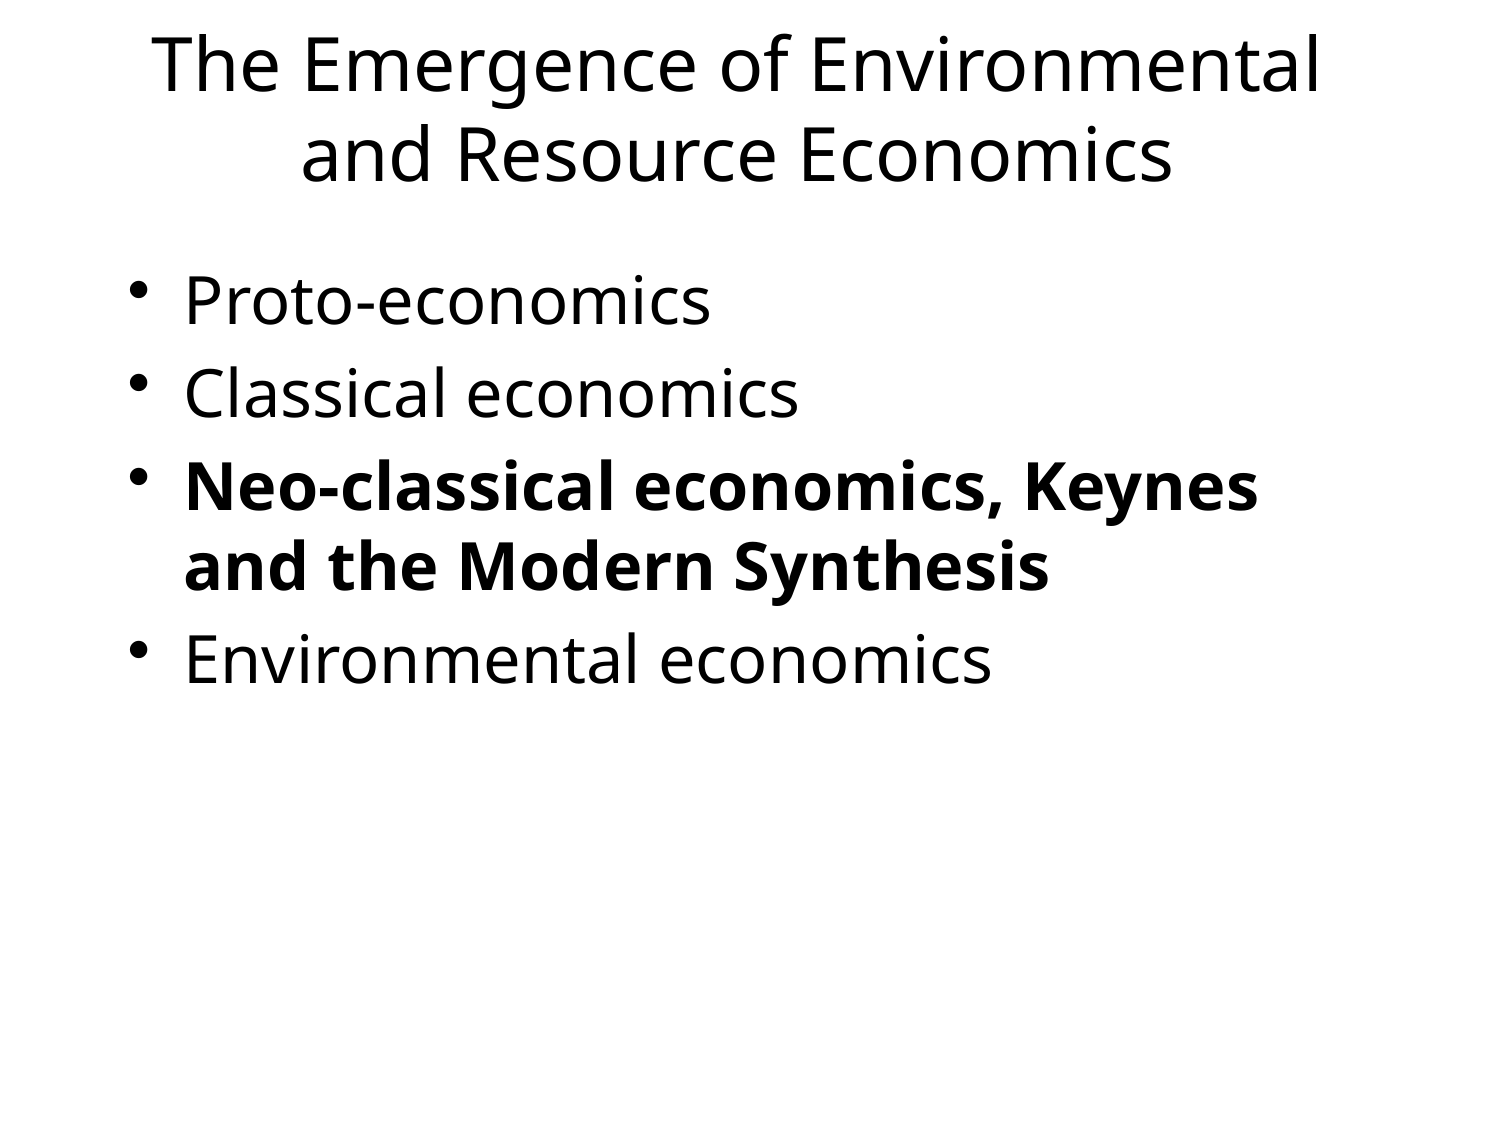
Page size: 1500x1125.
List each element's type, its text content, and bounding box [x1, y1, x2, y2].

title The Emergence of Environmental and Resource Economics [99, 12, 1375, 200]
list Proto-economics Classical economics Neo-classical economics, Keynes and the Modern Synthesis Environmental economics [112, 249, 1388, 925]
